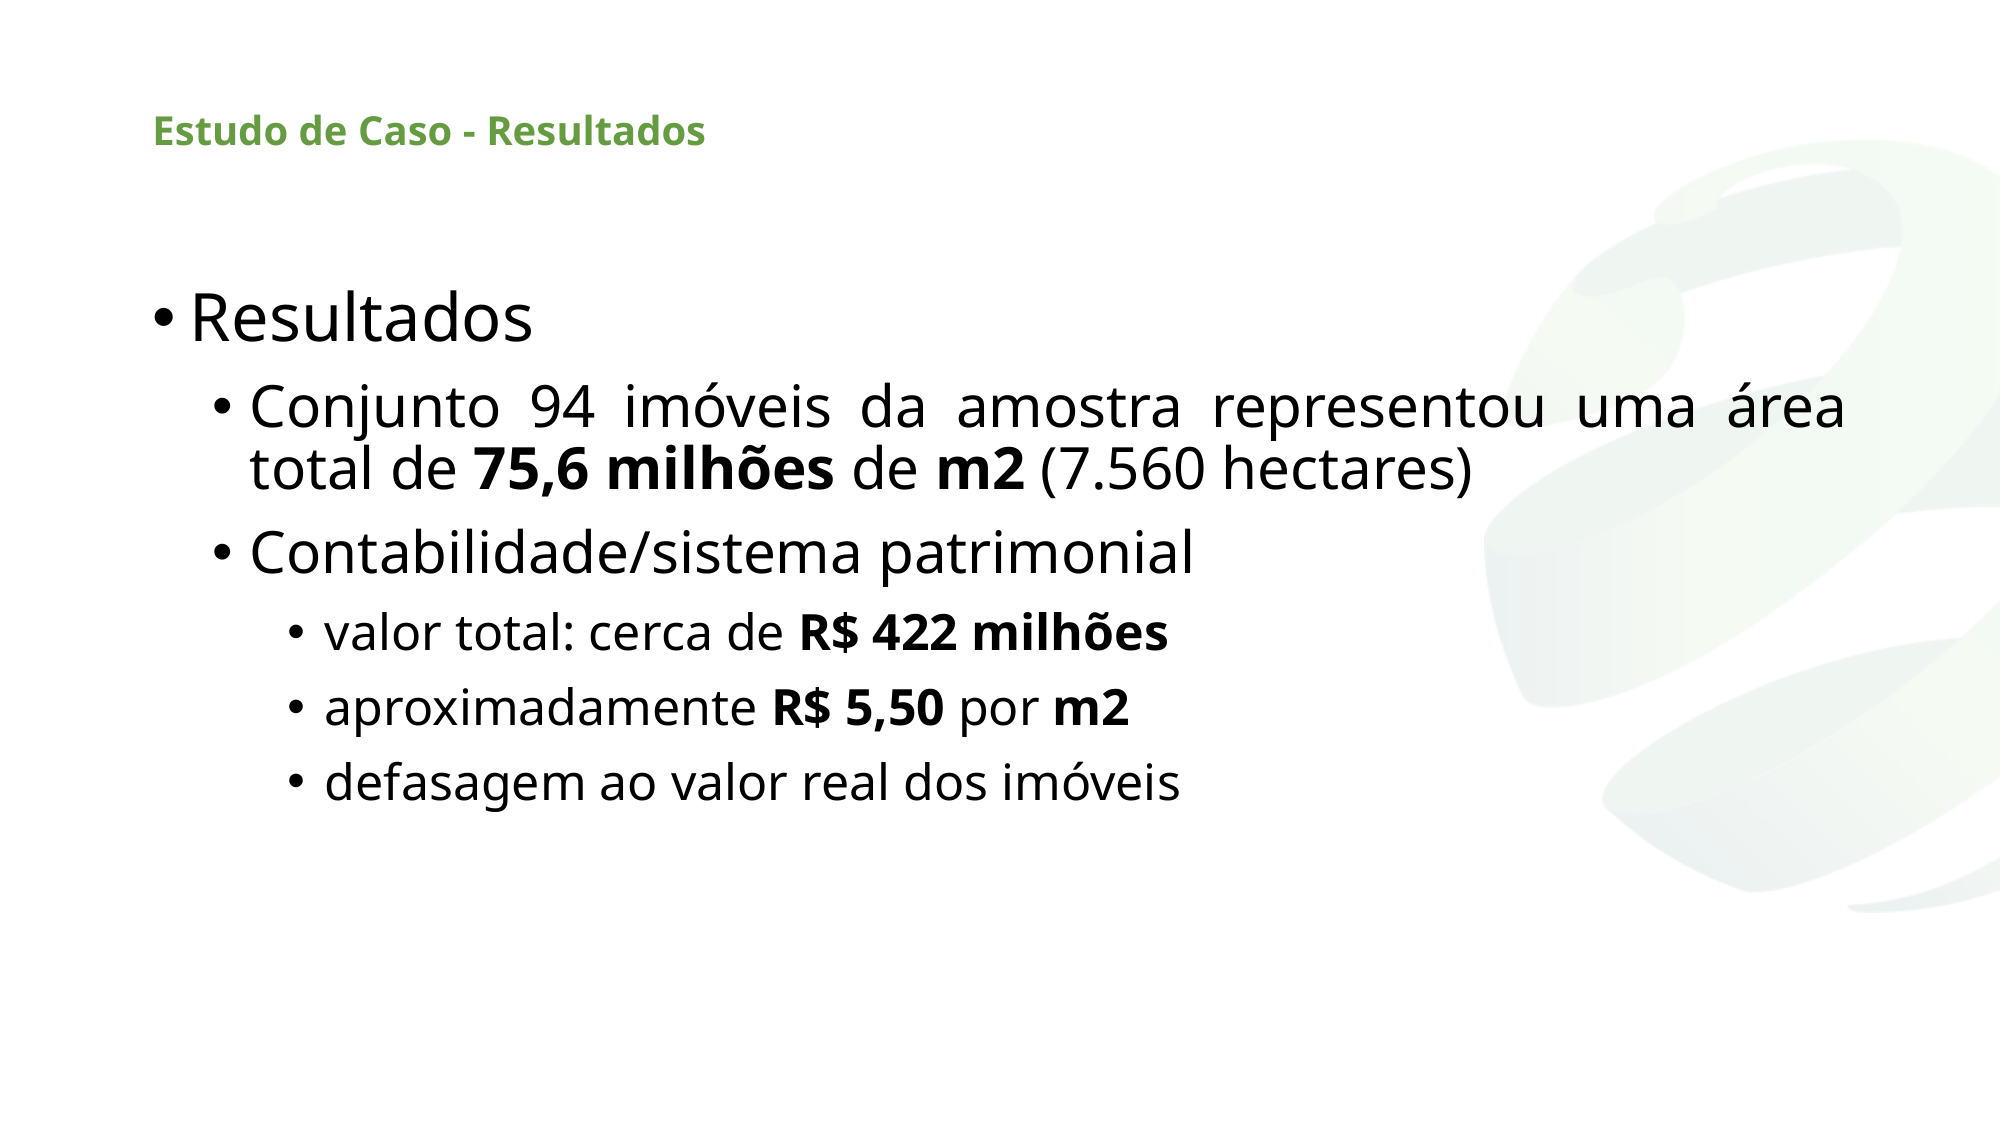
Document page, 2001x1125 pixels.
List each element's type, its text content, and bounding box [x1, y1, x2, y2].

title Estudo de Caso - Resultados [137, 59, 1863, 211]
list Resultados Conjunto 94 imóveis da amostra representou uma área total de 75,6 milhões de m2 (7.560 hectares) Contabilidade/sistema patrimonial valor total: cerca de R$ 422 milhões aproximadamente R$ 5,50 por m2 defasagem ao valor real dos imóveis [137, 276, 1863, 1014]
picture [1484, 140, 2000, 913]
